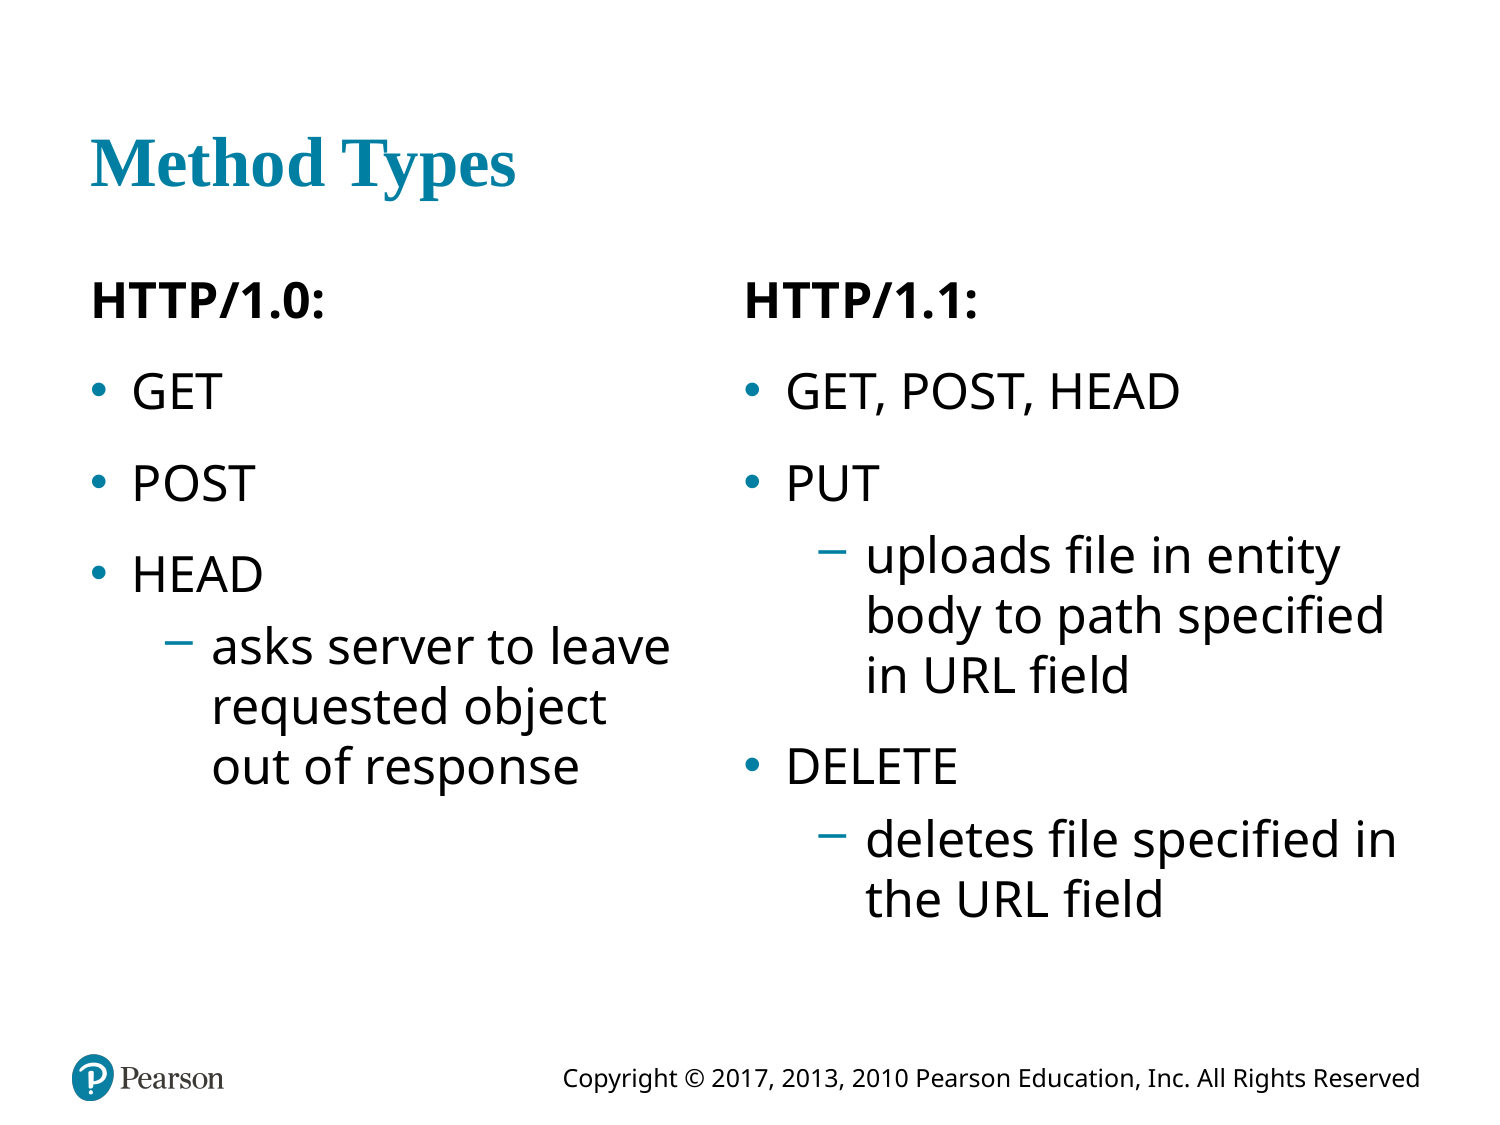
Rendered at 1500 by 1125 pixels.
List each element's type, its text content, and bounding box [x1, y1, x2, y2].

list H T T P/1.1: GET, POST, HEAD PUT uploads file in entity body to path specified in U R L field DELETE deletes file specified in the U R L field [728, 262, 1425, 943]
list H T T P/1.0: GET POST HEAD asks server to leave requested object out of response [75, 262, 700, 931]
picture [98, 1054, 224, 1101]
picture [72, 1087, 83, 1101]
title Method Types [75, 0, 1425, 216]
picture [72, 1054, 88, 1070]
picture [80, 1063, 106, 1088]
